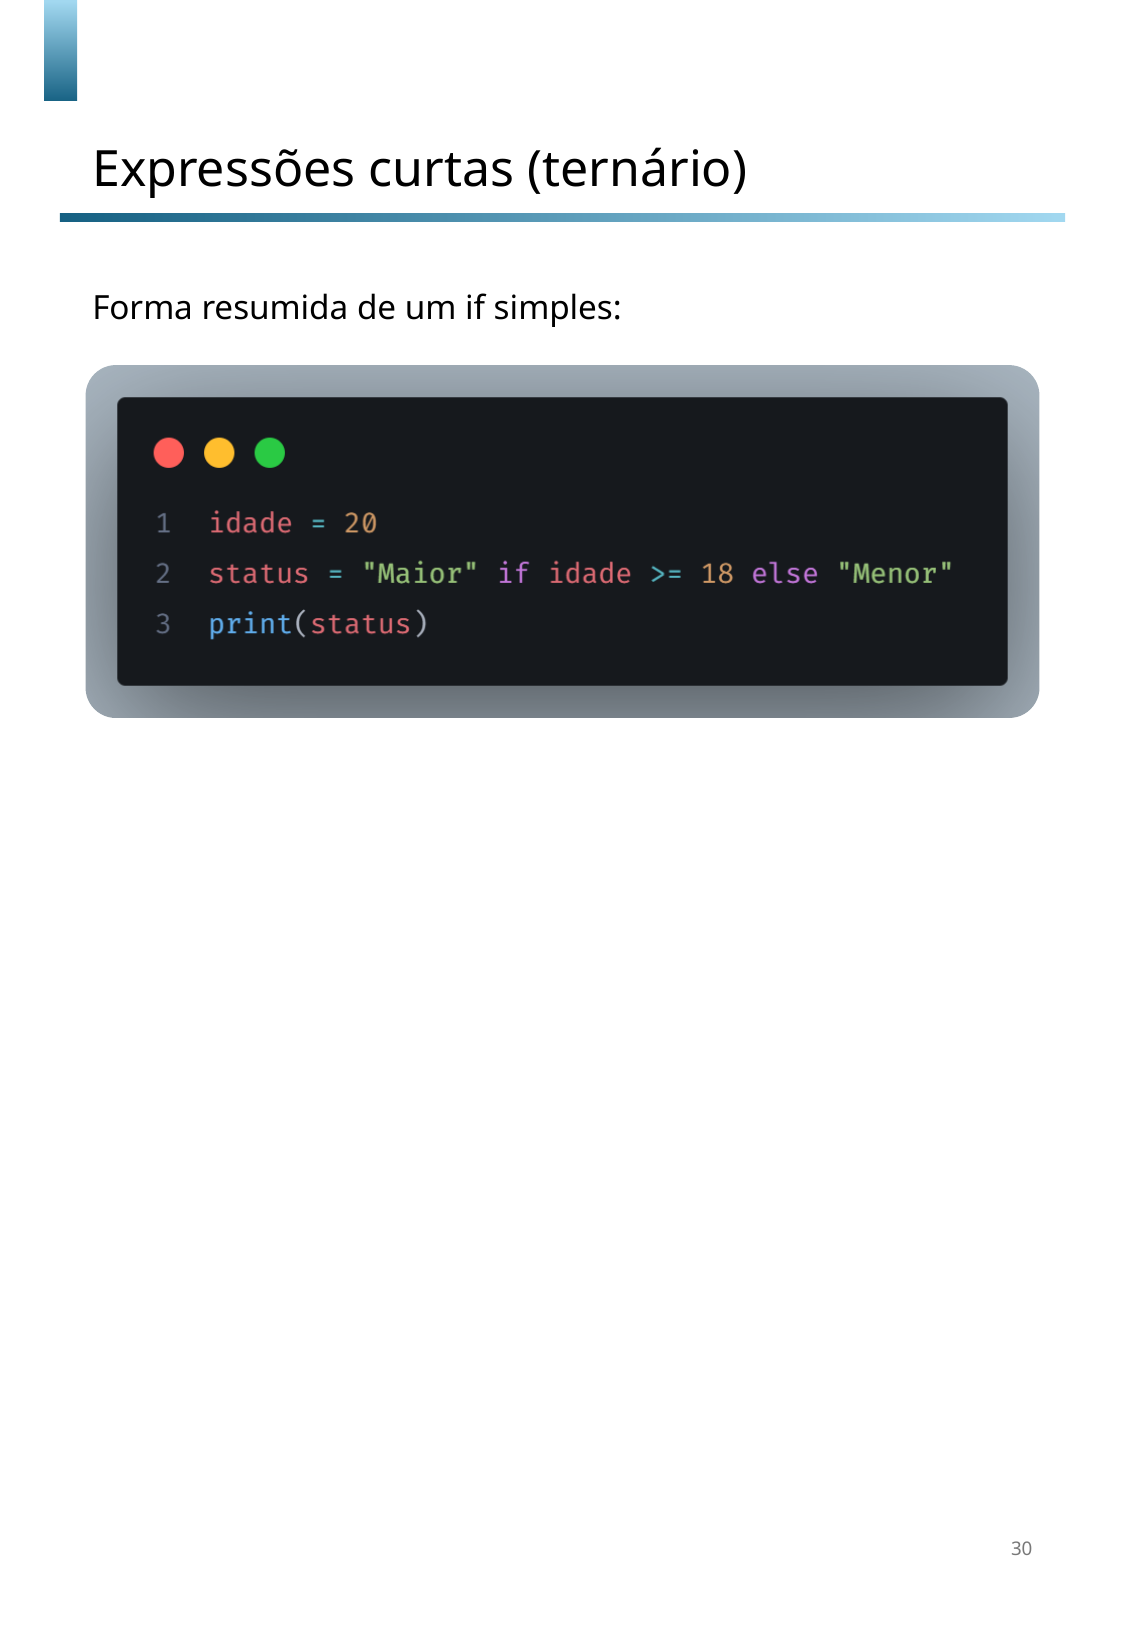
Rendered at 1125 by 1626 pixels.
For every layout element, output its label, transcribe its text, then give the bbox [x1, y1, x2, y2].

picture [85, 364, 1040, 719]
text_box [43, 0, 79, 102]
slide_number 30 [794, 1506, 1048, 1593]
text_box [58, 212, 1067, 223]
list Forma resumida de um if simples: [77, 282, 1048, 1520]
text_box Expressões curtas (ternário) [77, 120, 1048, 212]
